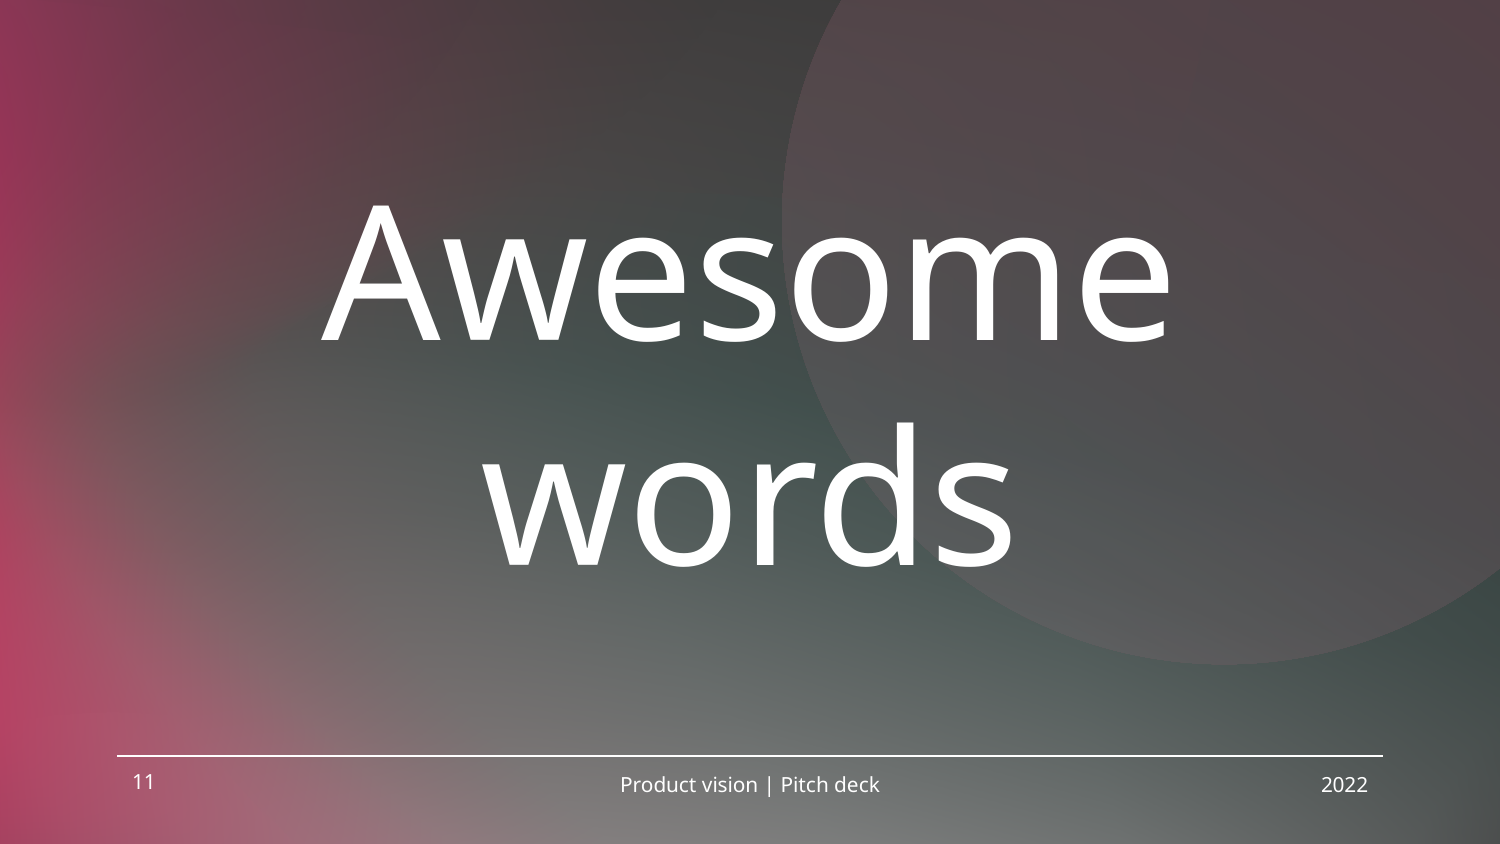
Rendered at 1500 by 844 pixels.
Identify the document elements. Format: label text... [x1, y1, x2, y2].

subtitle 2022 [1202, 758, 1383, 809]
title Awesome words [227, 167, 1273, 589]
slide_number ‹#› [116, 757, 192, 808]
picture [0, 0, 1500, 844]
subtitle Product vision | Pitch deck [546, 758, 954, 809]
